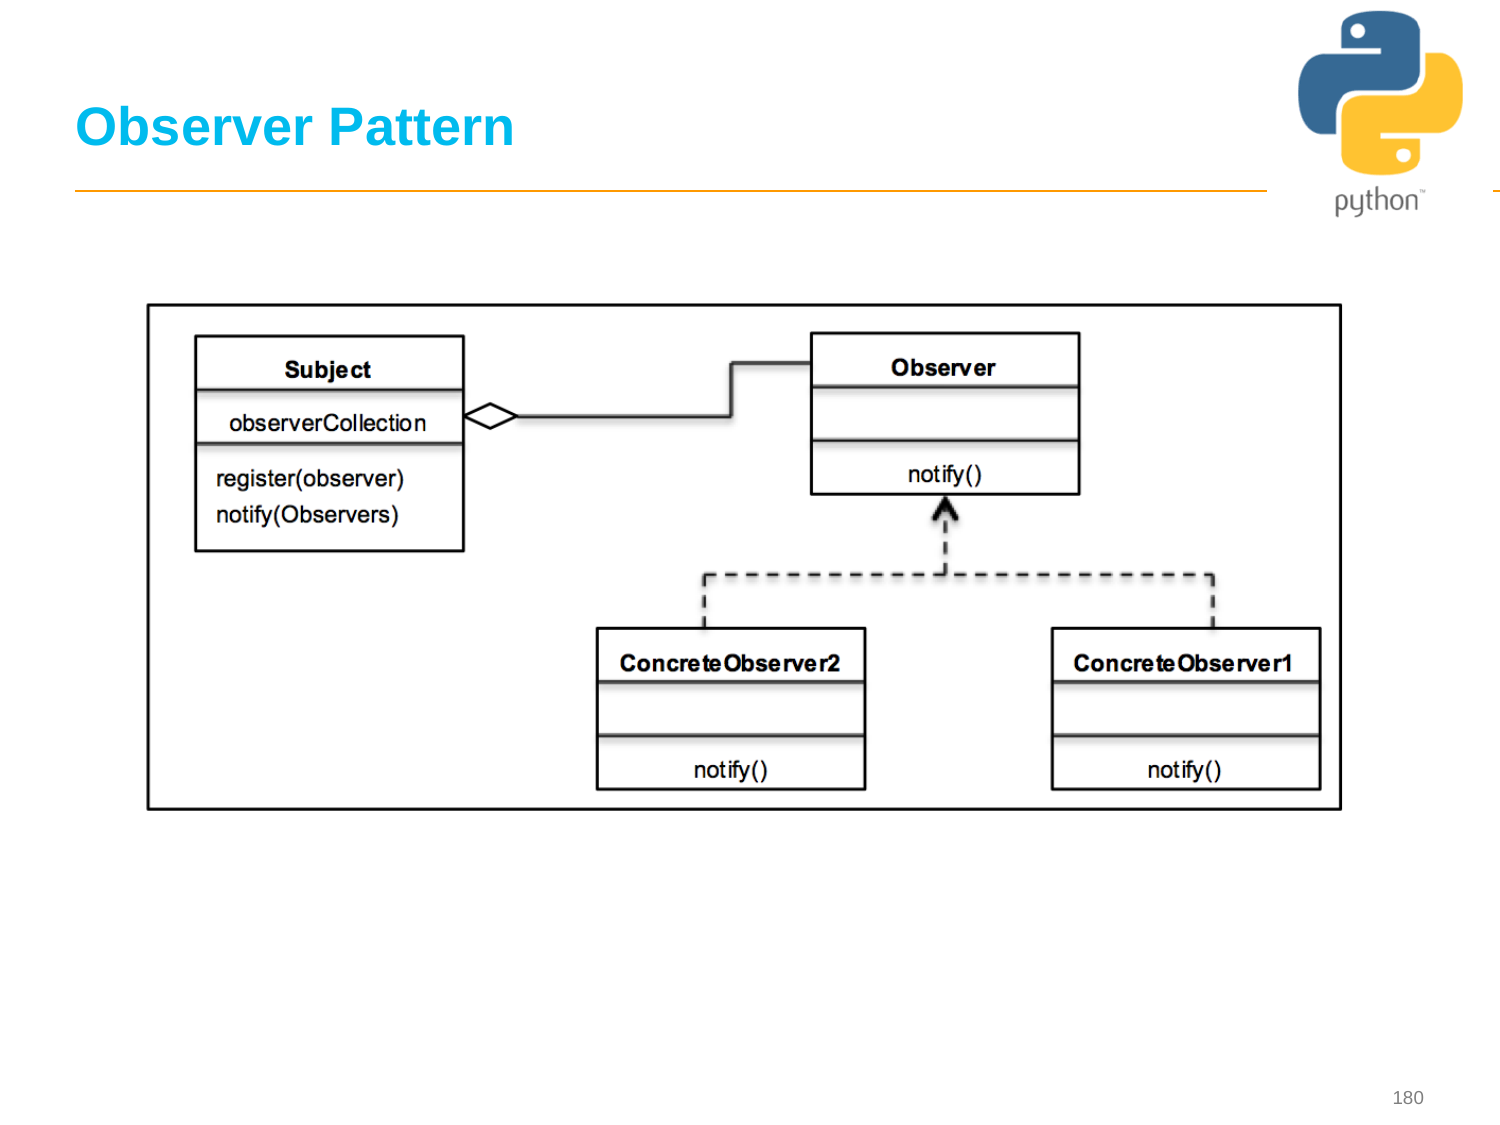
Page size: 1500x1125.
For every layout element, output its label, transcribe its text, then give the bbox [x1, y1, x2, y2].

picture [125, 277, 1375, 847]
title Observer Pattern [75, 27, 1422, 157]
picture [1267, 5, 1493, 222]
